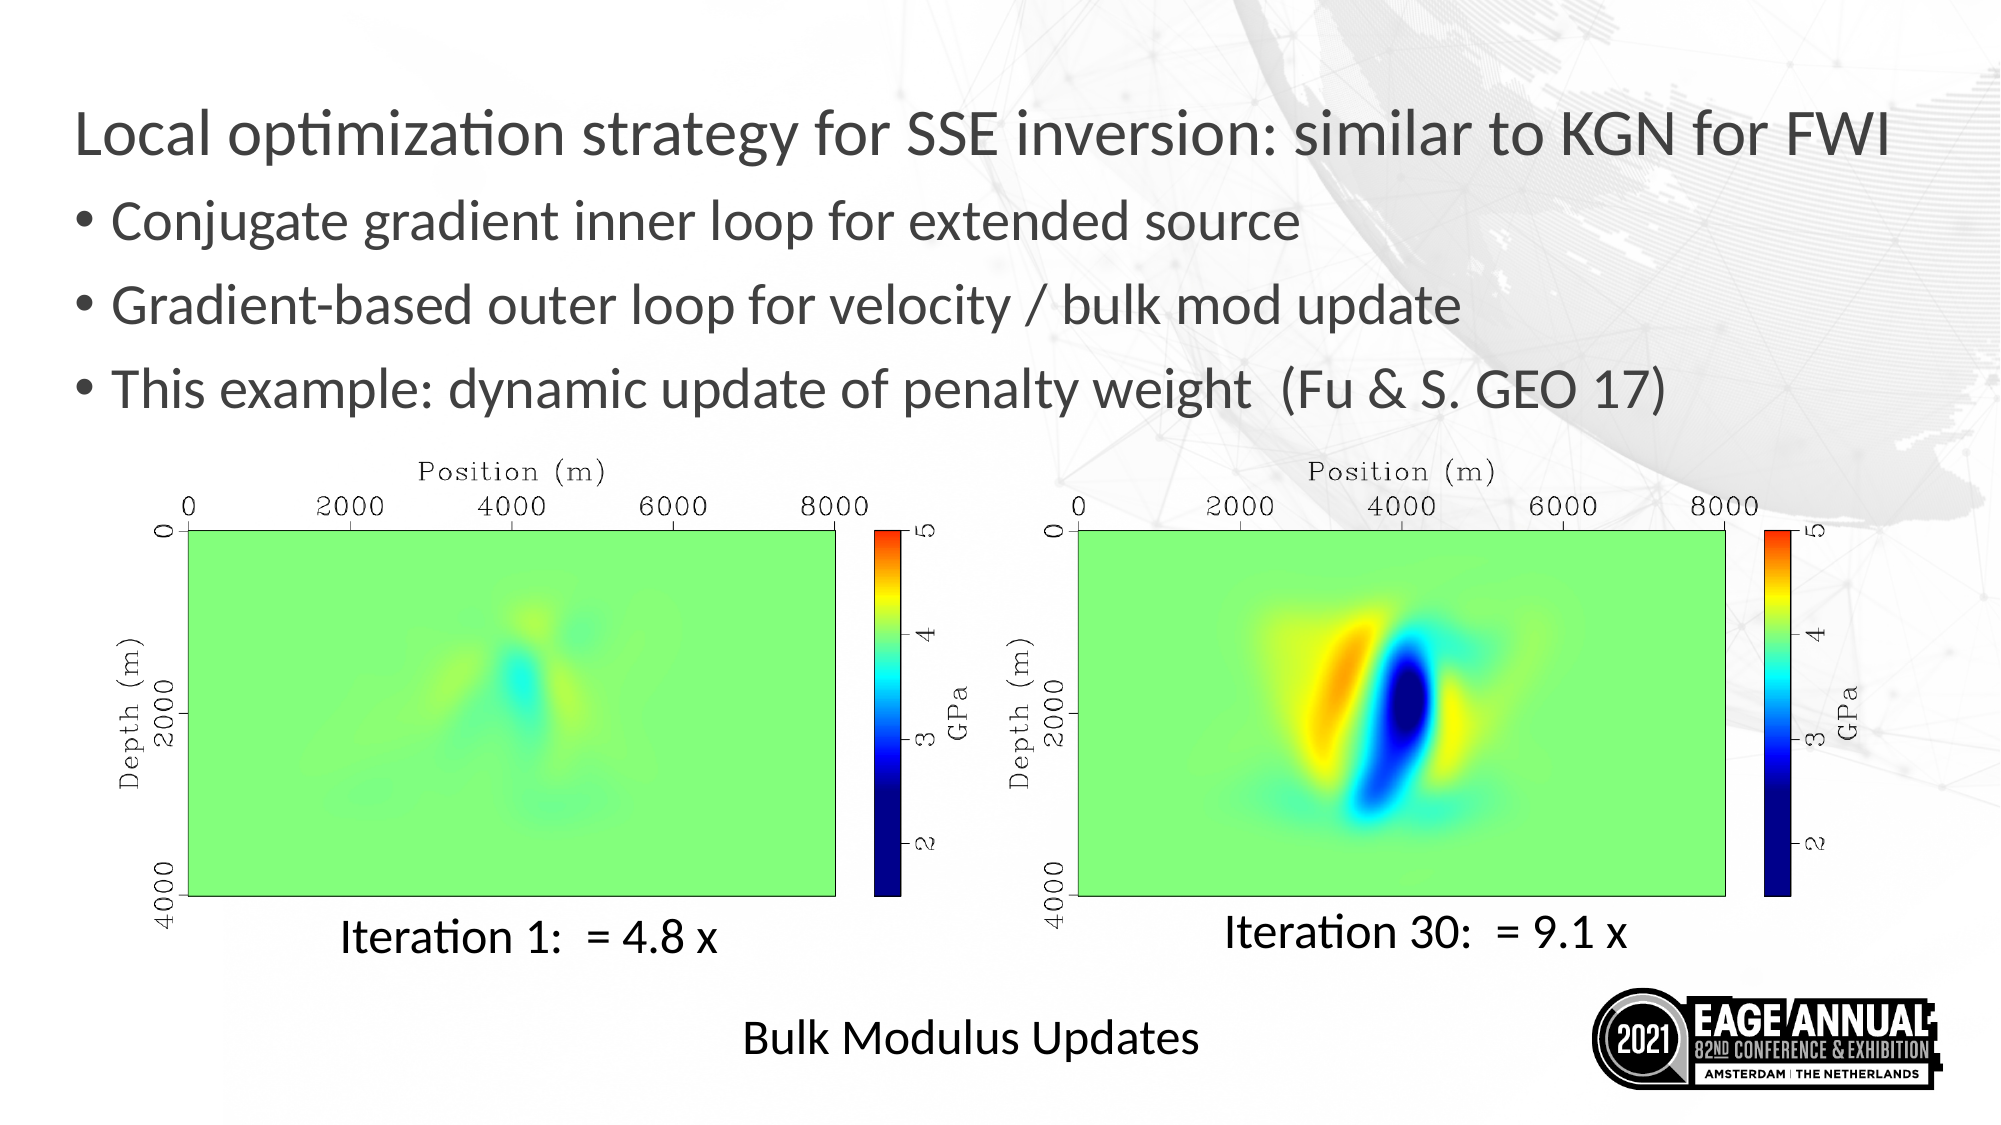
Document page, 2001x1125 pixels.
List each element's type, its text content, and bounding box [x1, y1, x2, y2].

text_box Bulk Modulus Updates [727, 997, 1216, 1072]
picture [0, 0, 2001, 1125]
